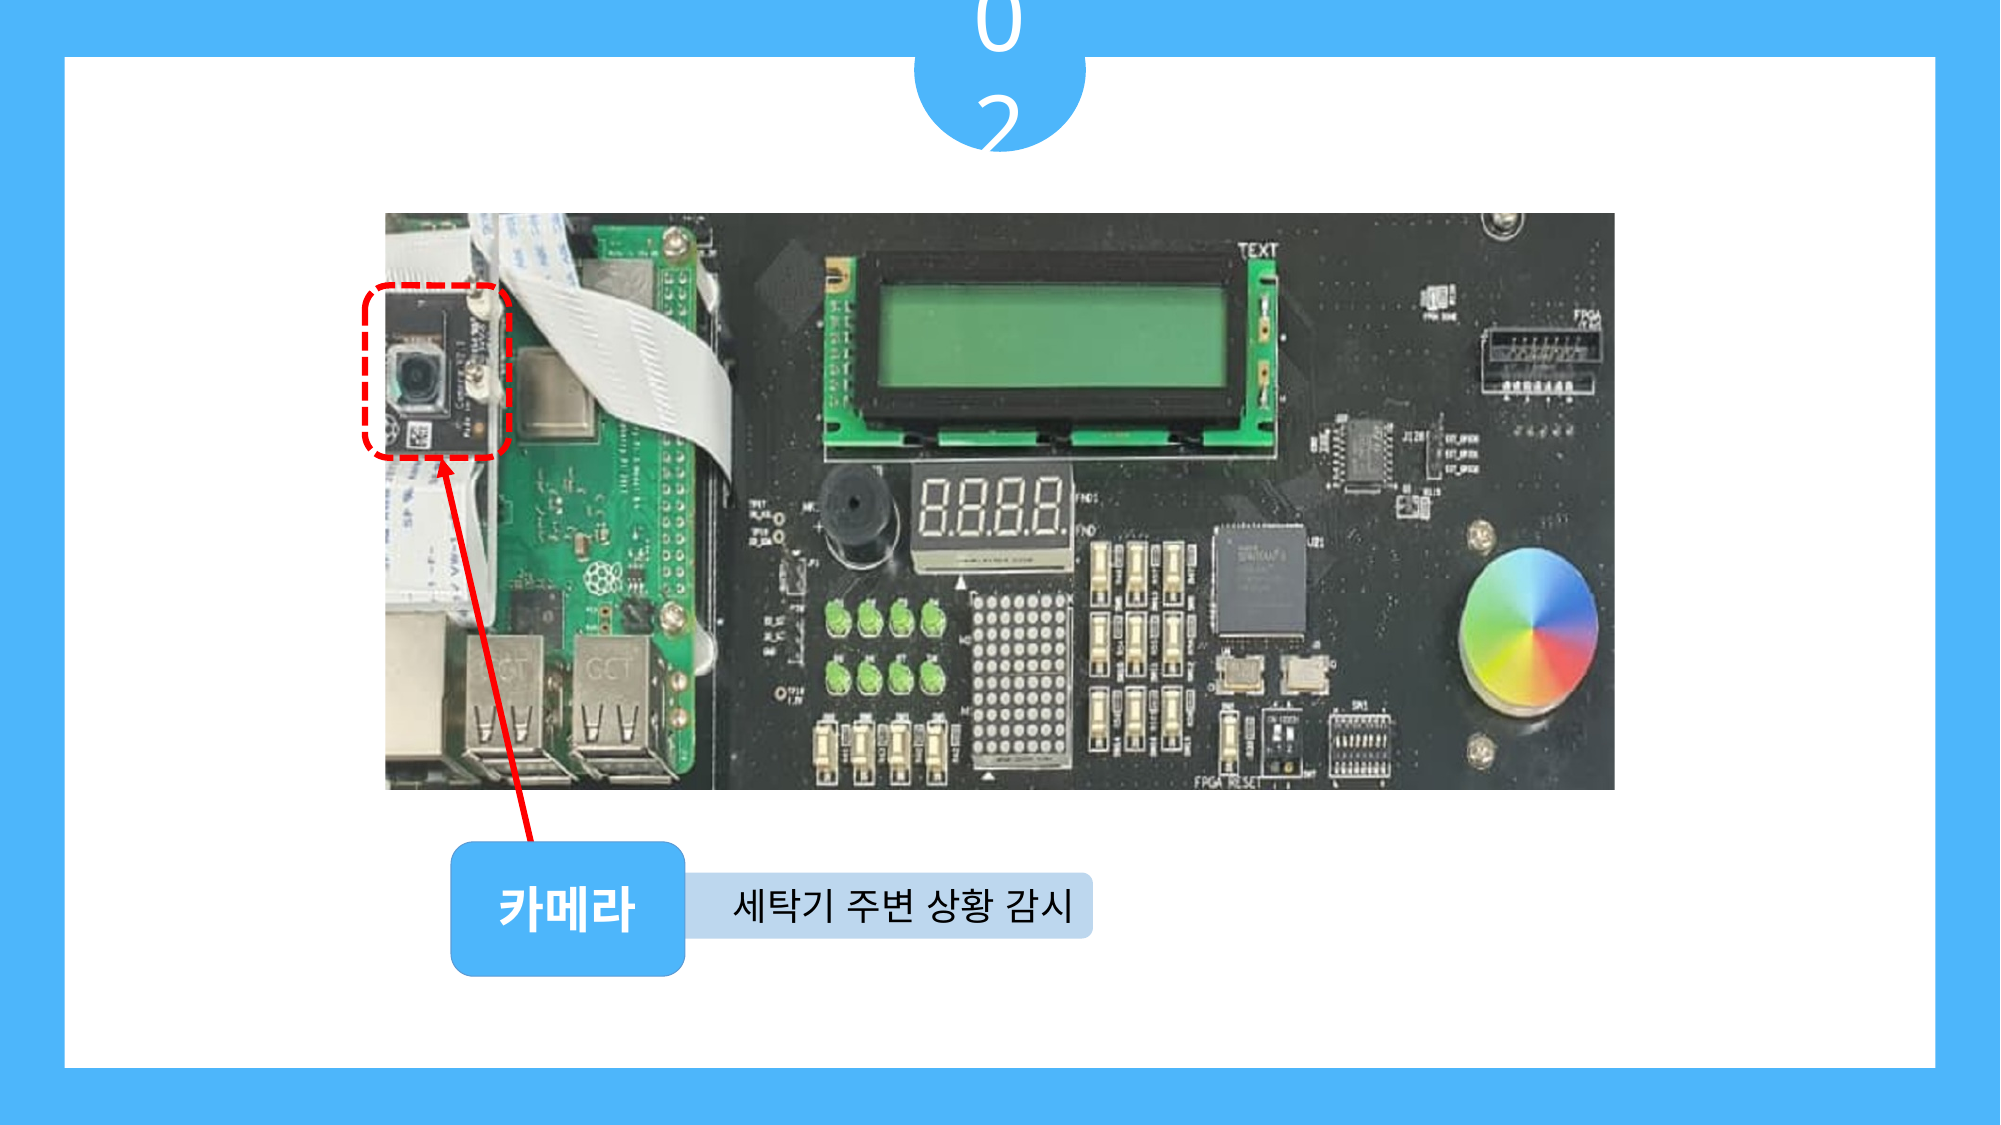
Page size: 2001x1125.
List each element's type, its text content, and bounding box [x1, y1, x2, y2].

text_box 세탁기 주변 상황 감시 [686, 872, 1094, 940]
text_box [441, 457, 534, 852]
text_box 02 [913, 0, 1087, 153]
text_box 카메라 [450, 841, 686, 977]
text_box [64, 56, 1936, 1069]
picture [385, 213, 1615, 790]
text_box [363, 284, 385, 459]
text_box [0, 0, 2000, 1125]
